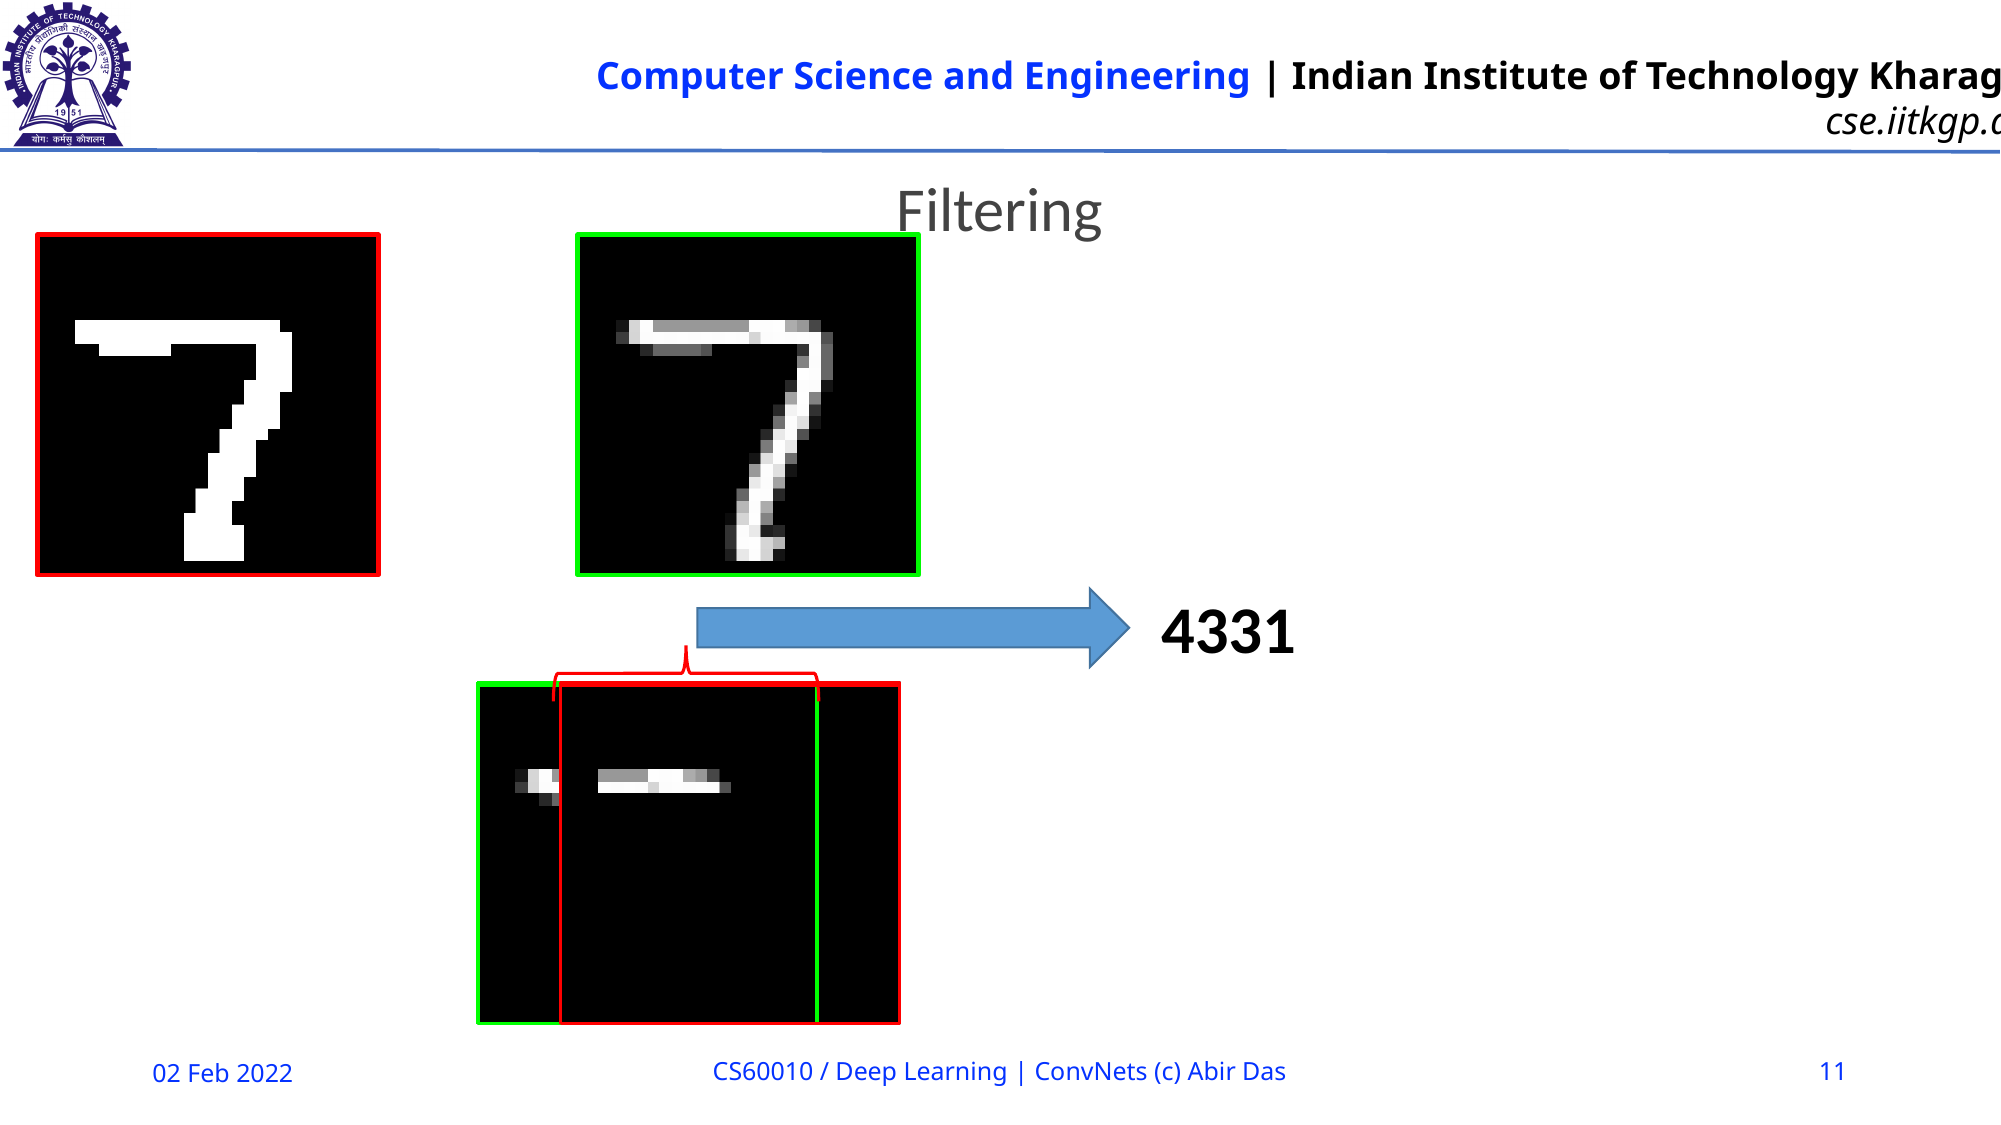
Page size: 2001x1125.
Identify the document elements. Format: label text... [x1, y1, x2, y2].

picture [39, 237, 376, 573]
picture [2, 2, 131, 147]
picture [475, 681, 901, 1025]
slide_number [137, 1042, 331, 1103]
text_box Filtering [408, 153, 1592, 237]
text_box [554, 645, 818, 681]
text_box 4331 [1146, 579, 1312, 675]
footer CS60010 / Deep Learning | ConvNets (c) Abir Das [331, 1042, 1670, 1103]
picture [579, 237, 917, 573]
slide_number 11 [1733, 1042, 1863, 1103]
text_box [696, 586, 1131, 670]
